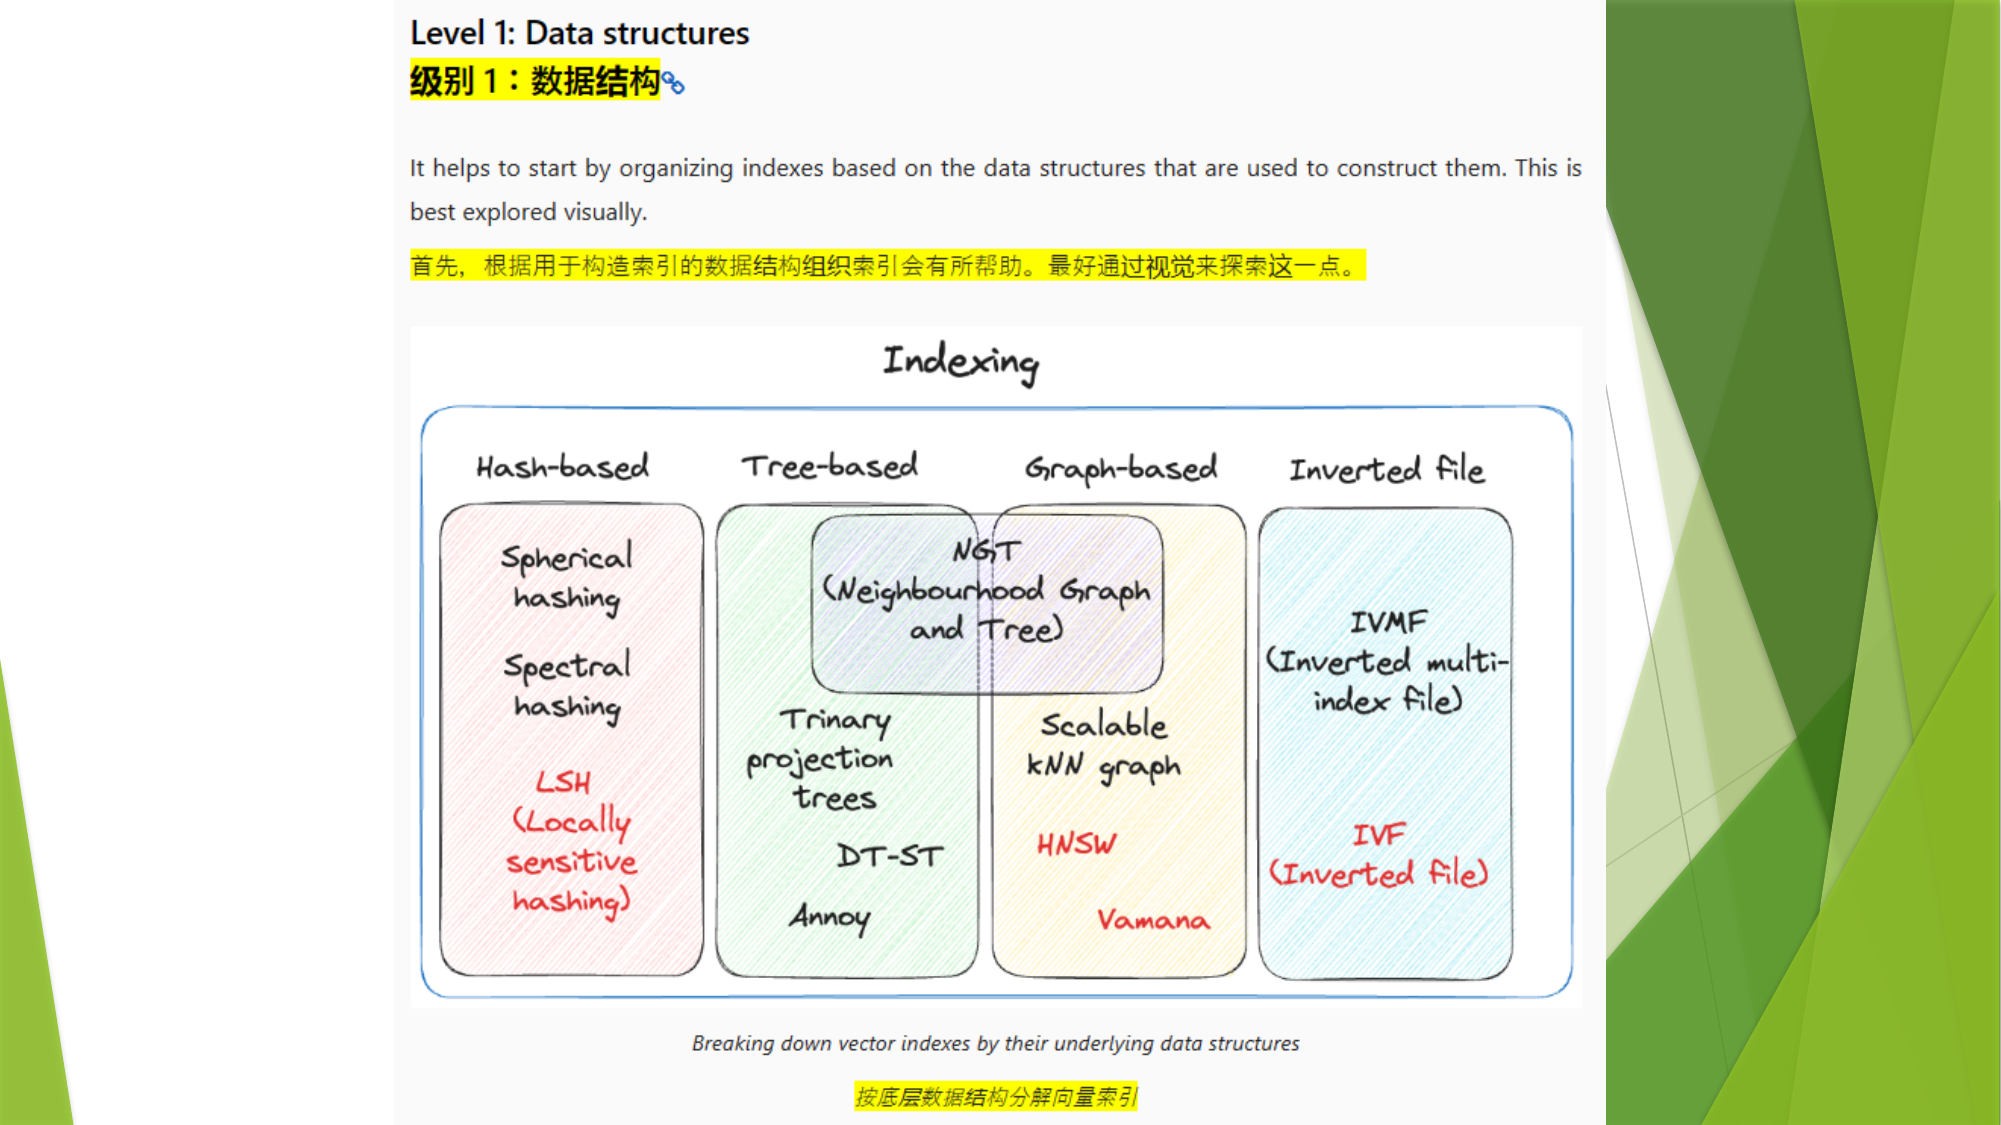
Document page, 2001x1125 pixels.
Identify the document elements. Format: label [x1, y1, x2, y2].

picture [393, 0, 1607, 1125]
